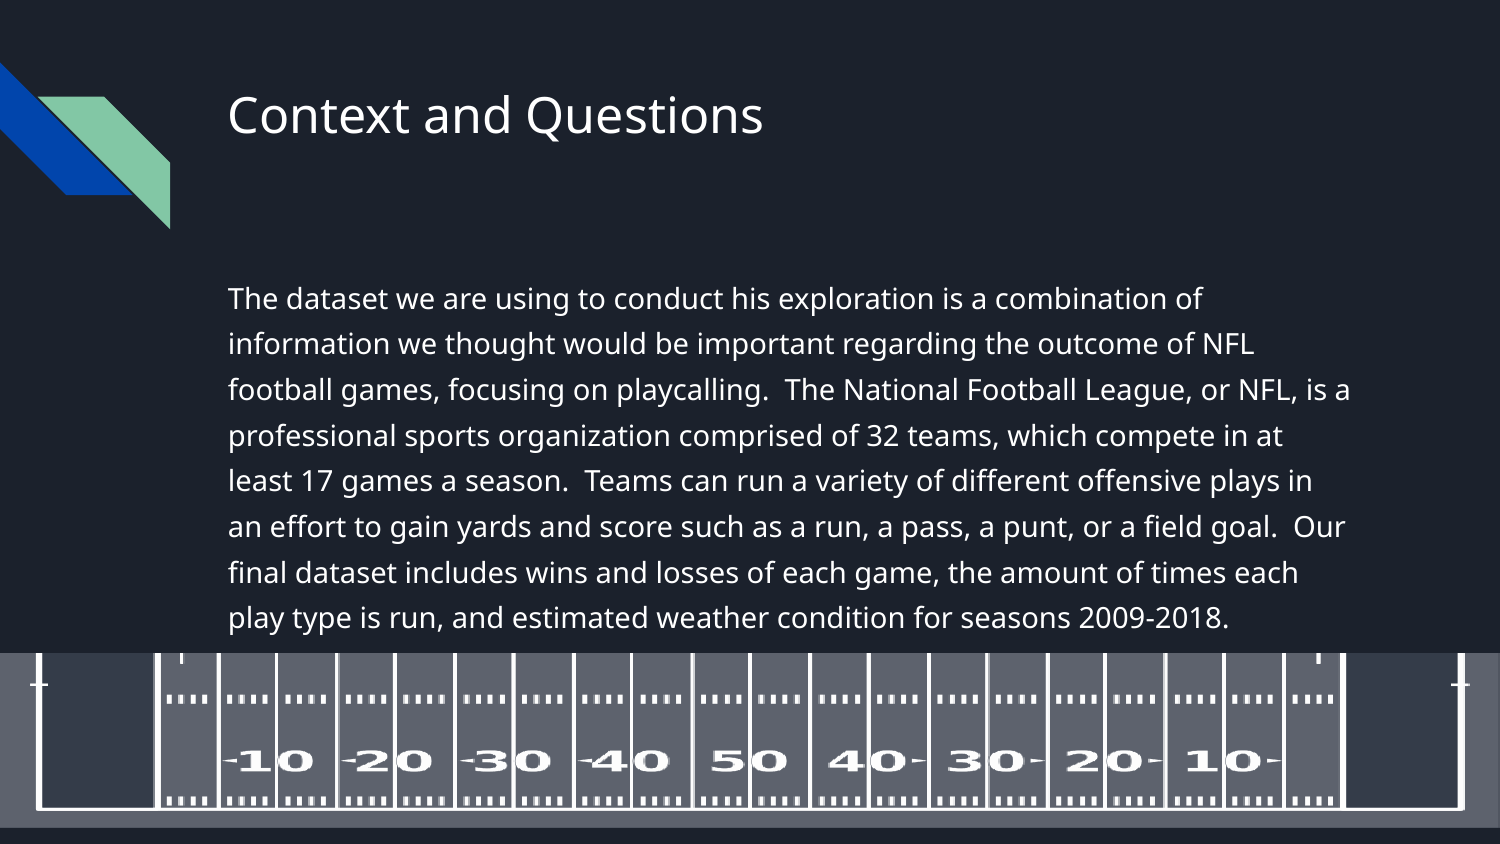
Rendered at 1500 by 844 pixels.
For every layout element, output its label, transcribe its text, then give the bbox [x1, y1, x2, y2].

picture [0, 653, 1500, 828]
list The dataset we are using to conduct his exploration is a combination of information we thought would be important regarding the outcome of NFL football games, focusing on playcalling. The National Football League, or NFL, is a professional sports organization comprised of 32 teams, which compete in at least 17 games a season. Teams can run a variety of different offensive plays in an effort to gain yards and score such as a run, a pass, a punt, or a field goal. Our final dataset includes wins and losses of each game, the amount of times each play type is run, and estimated weather condition for seasons 2009-2018. [212, 257, 1368, 652]
title Context and Questions [212, 64, 1368, 215]
